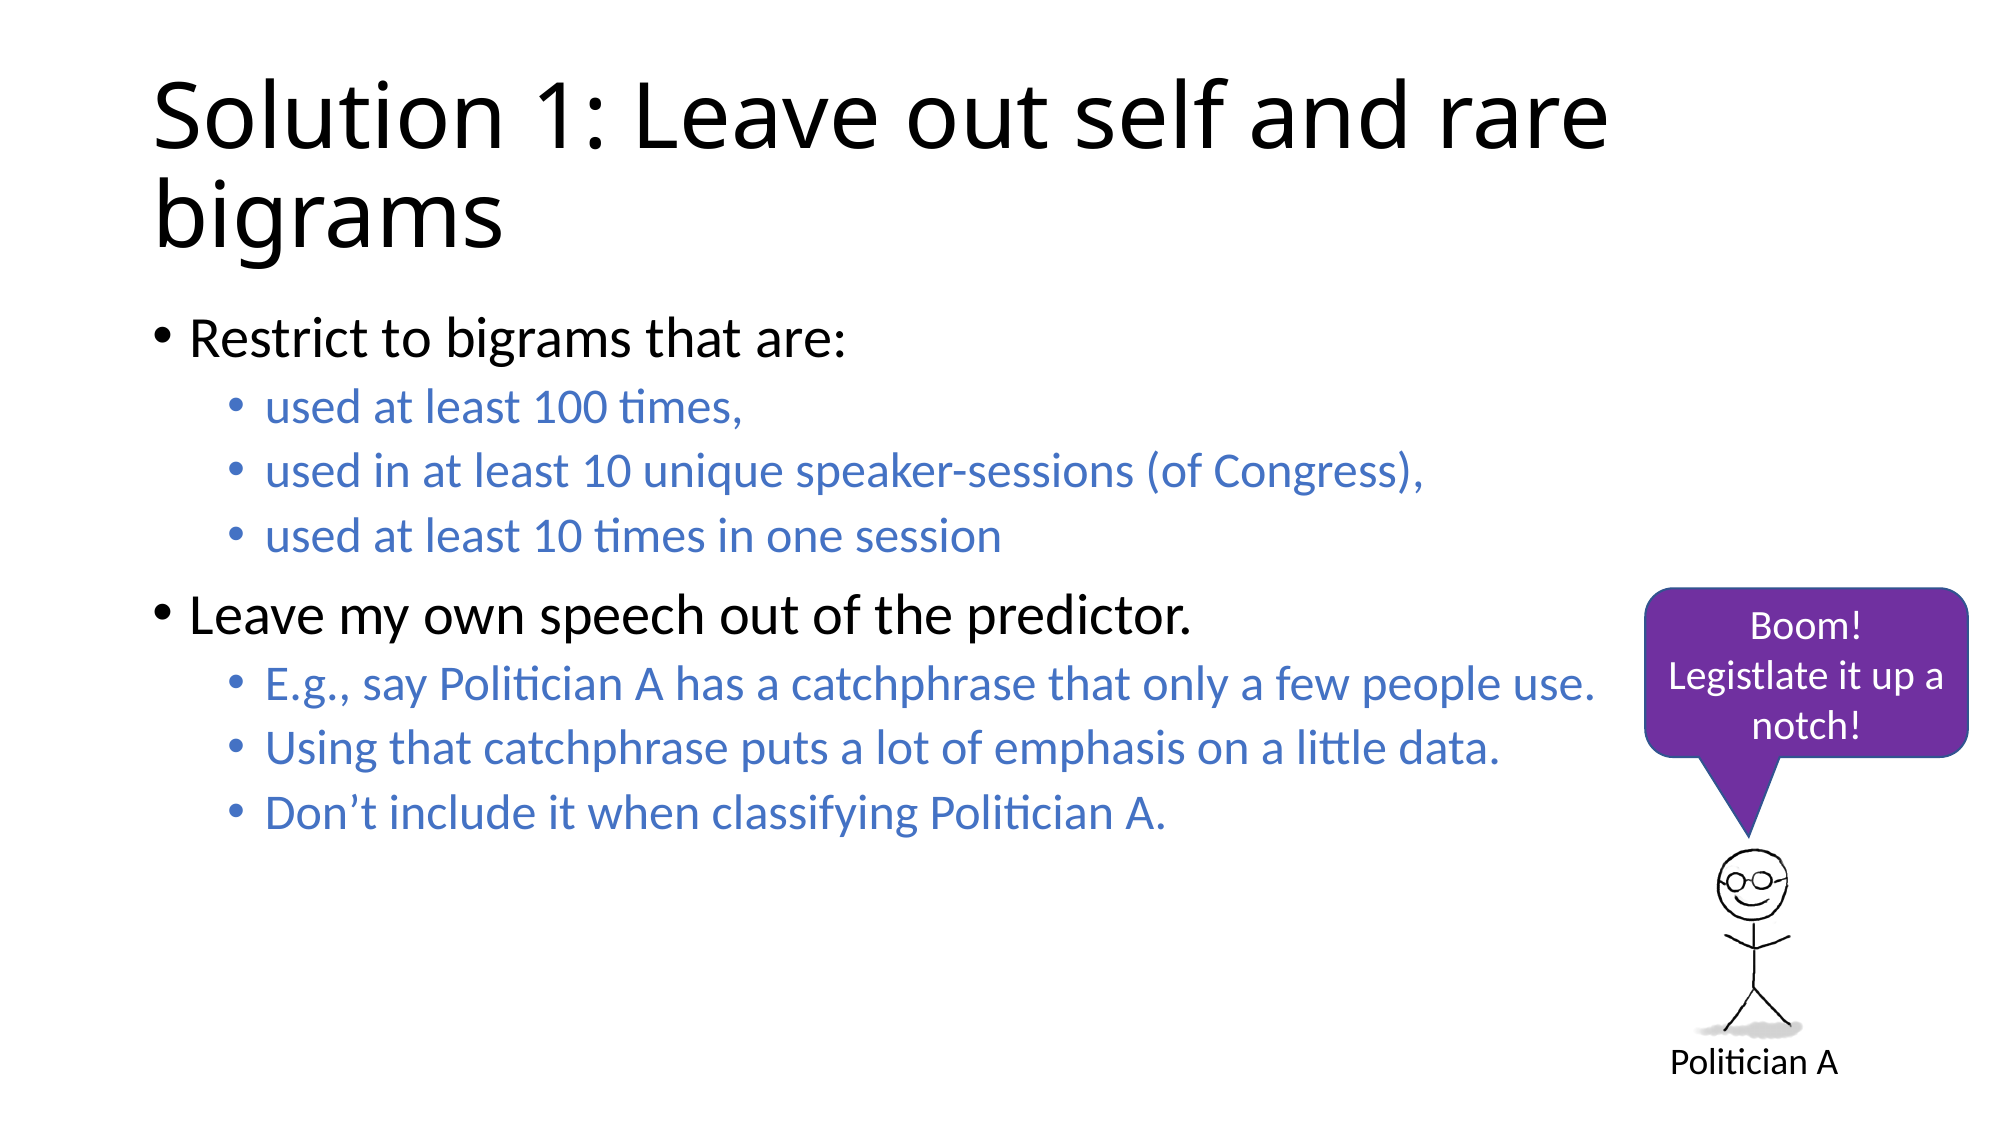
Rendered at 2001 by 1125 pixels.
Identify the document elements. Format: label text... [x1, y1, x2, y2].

list Restrict to bigrams that are: used at least 100 times, used in at least 10 unique speaker-sessions (of Congress), used at least 10 times in one session Leave my own speech out of the predictor. E.g., say Politician A has a catchphrase that only a few people use. Using that catchphrase puts a lot of emphasis on a little data. Don’t include it when classifying Politician A. [137, 299, 1863, 1014]
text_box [1543, 588, 1968, 1090]
title Solution 1: Leave out self and rare bigrams [137, 59, 1863, 278]
